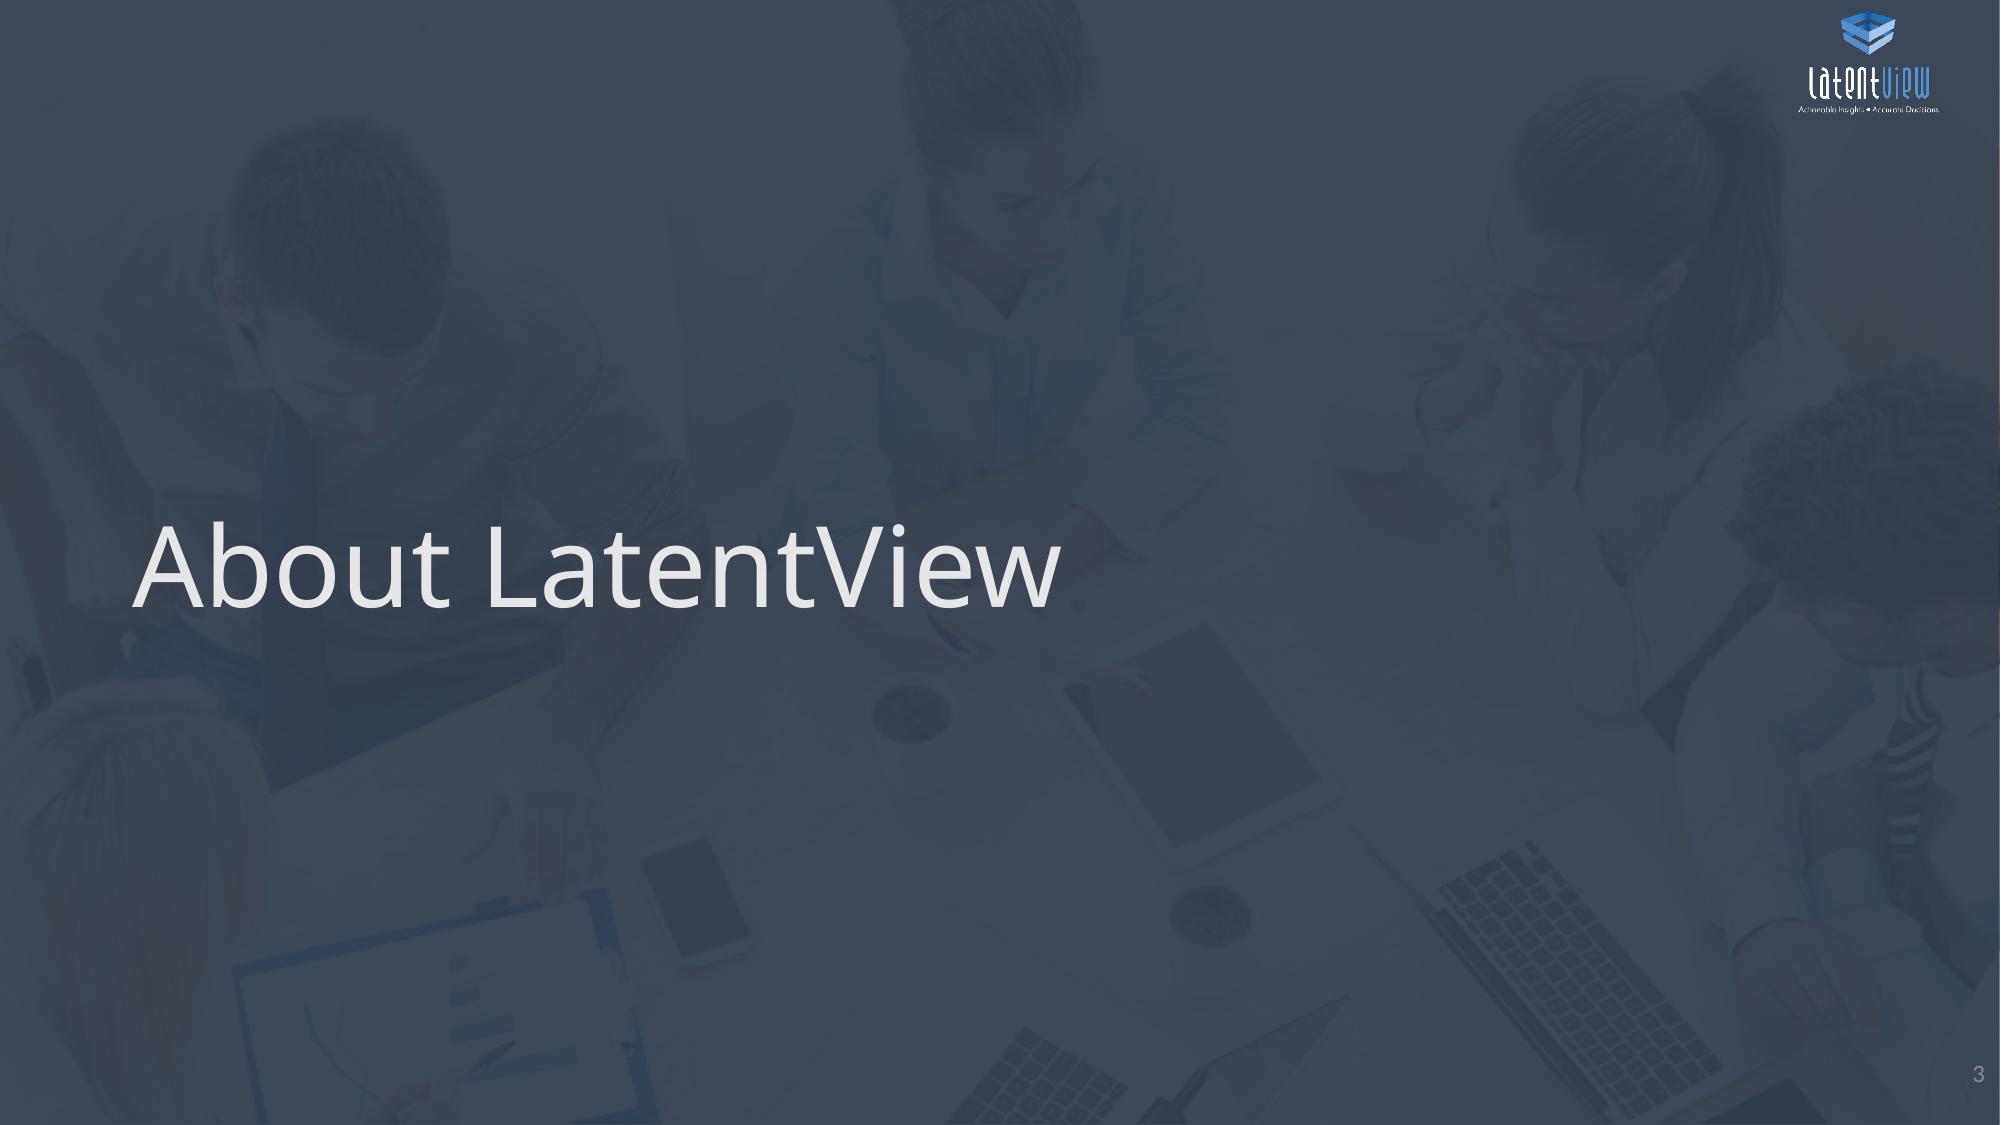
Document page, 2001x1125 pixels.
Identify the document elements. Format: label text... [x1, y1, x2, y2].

picture [1776, 0, 1962, 129]
slide_number 3 [1550, 1042, 2000, 1103]
title About LatentView [120, 494, 1871, 631]
